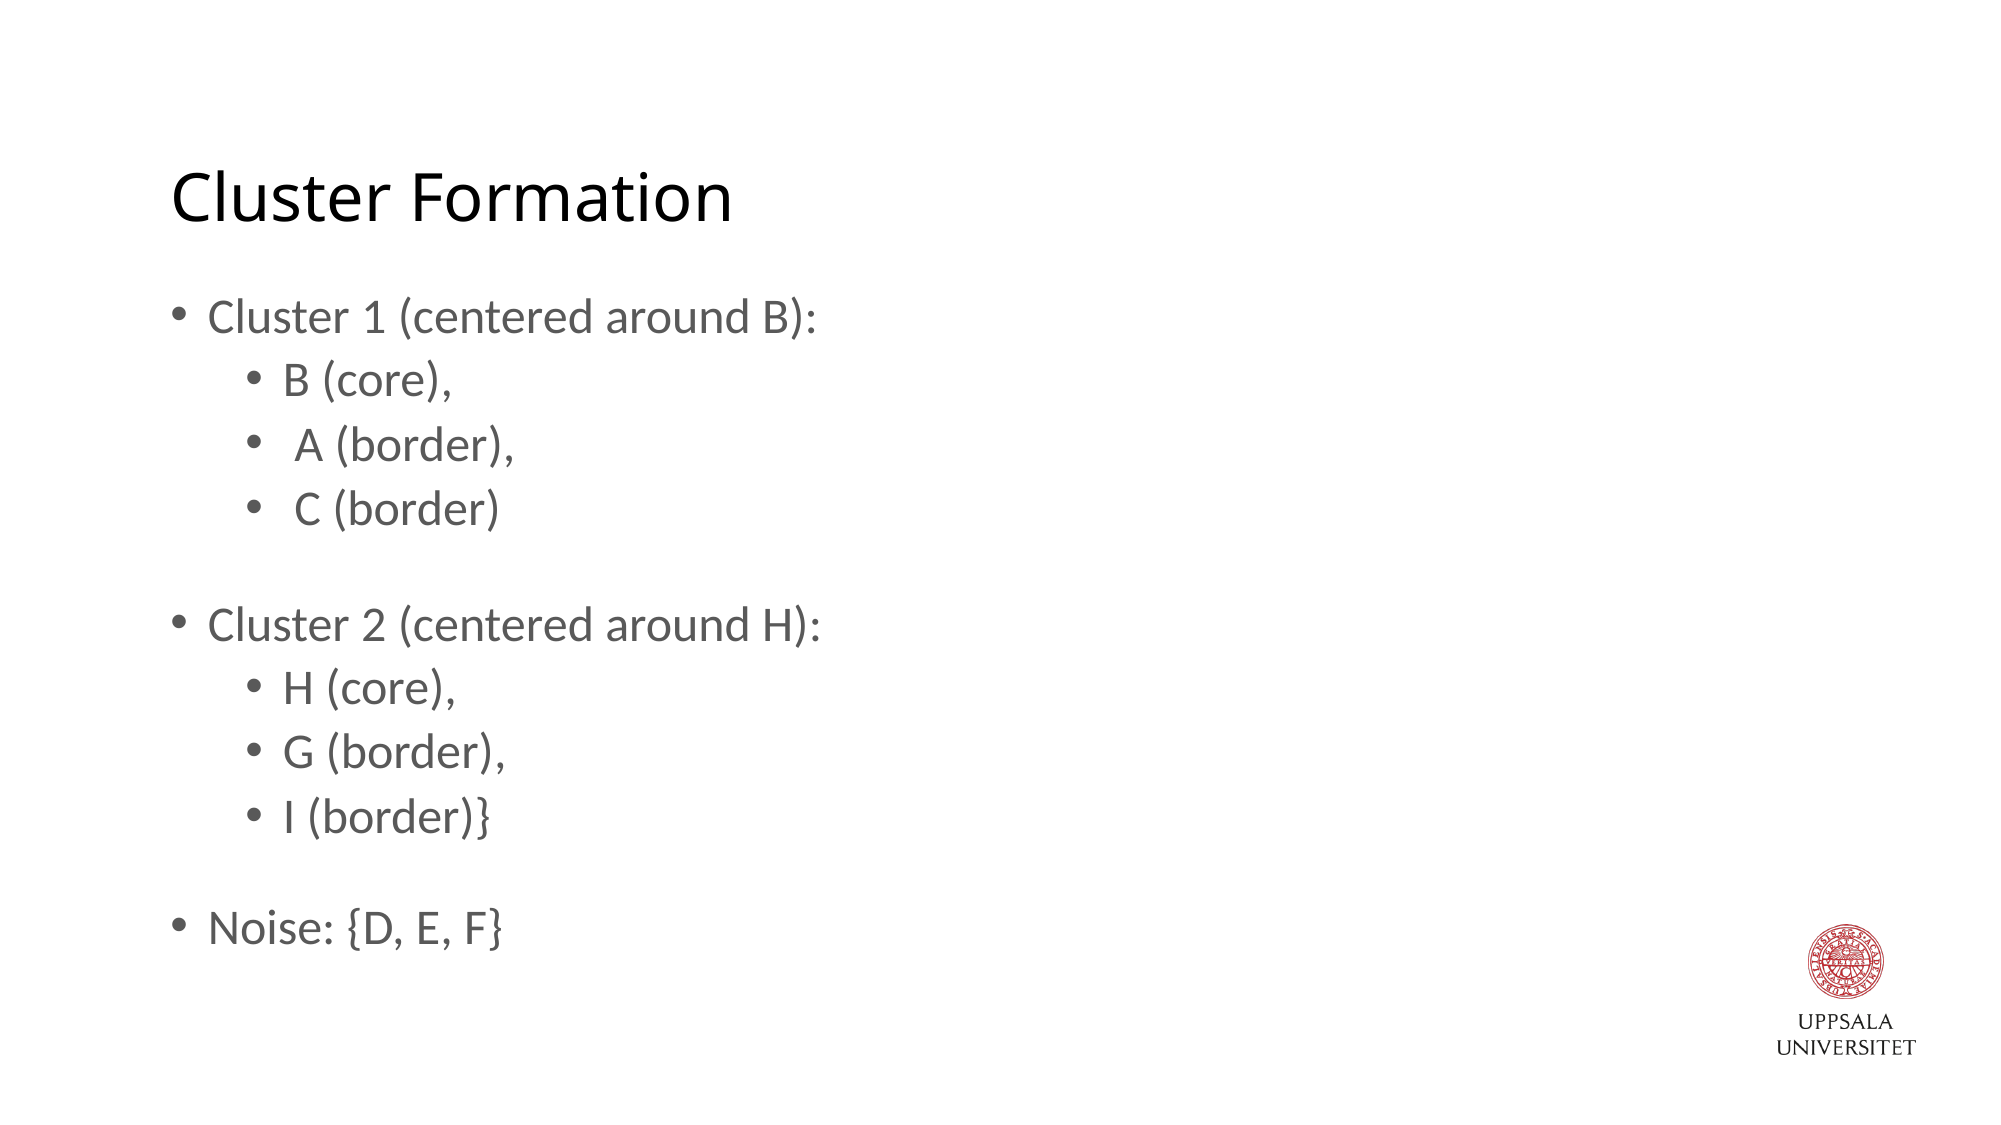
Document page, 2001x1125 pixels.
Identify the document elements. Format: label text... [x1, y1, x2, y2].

title Cluster Formation [155, 137, 1710, 255]
list Cluster 1 (centered around B): B (core), A (border), C (border) Cluster 2 (centered around H): H (core), G (border), I (border)} Noise: {D, E, F} [155, 291, 1619, 819]
picture [1777, 924, 1916, 1055]
